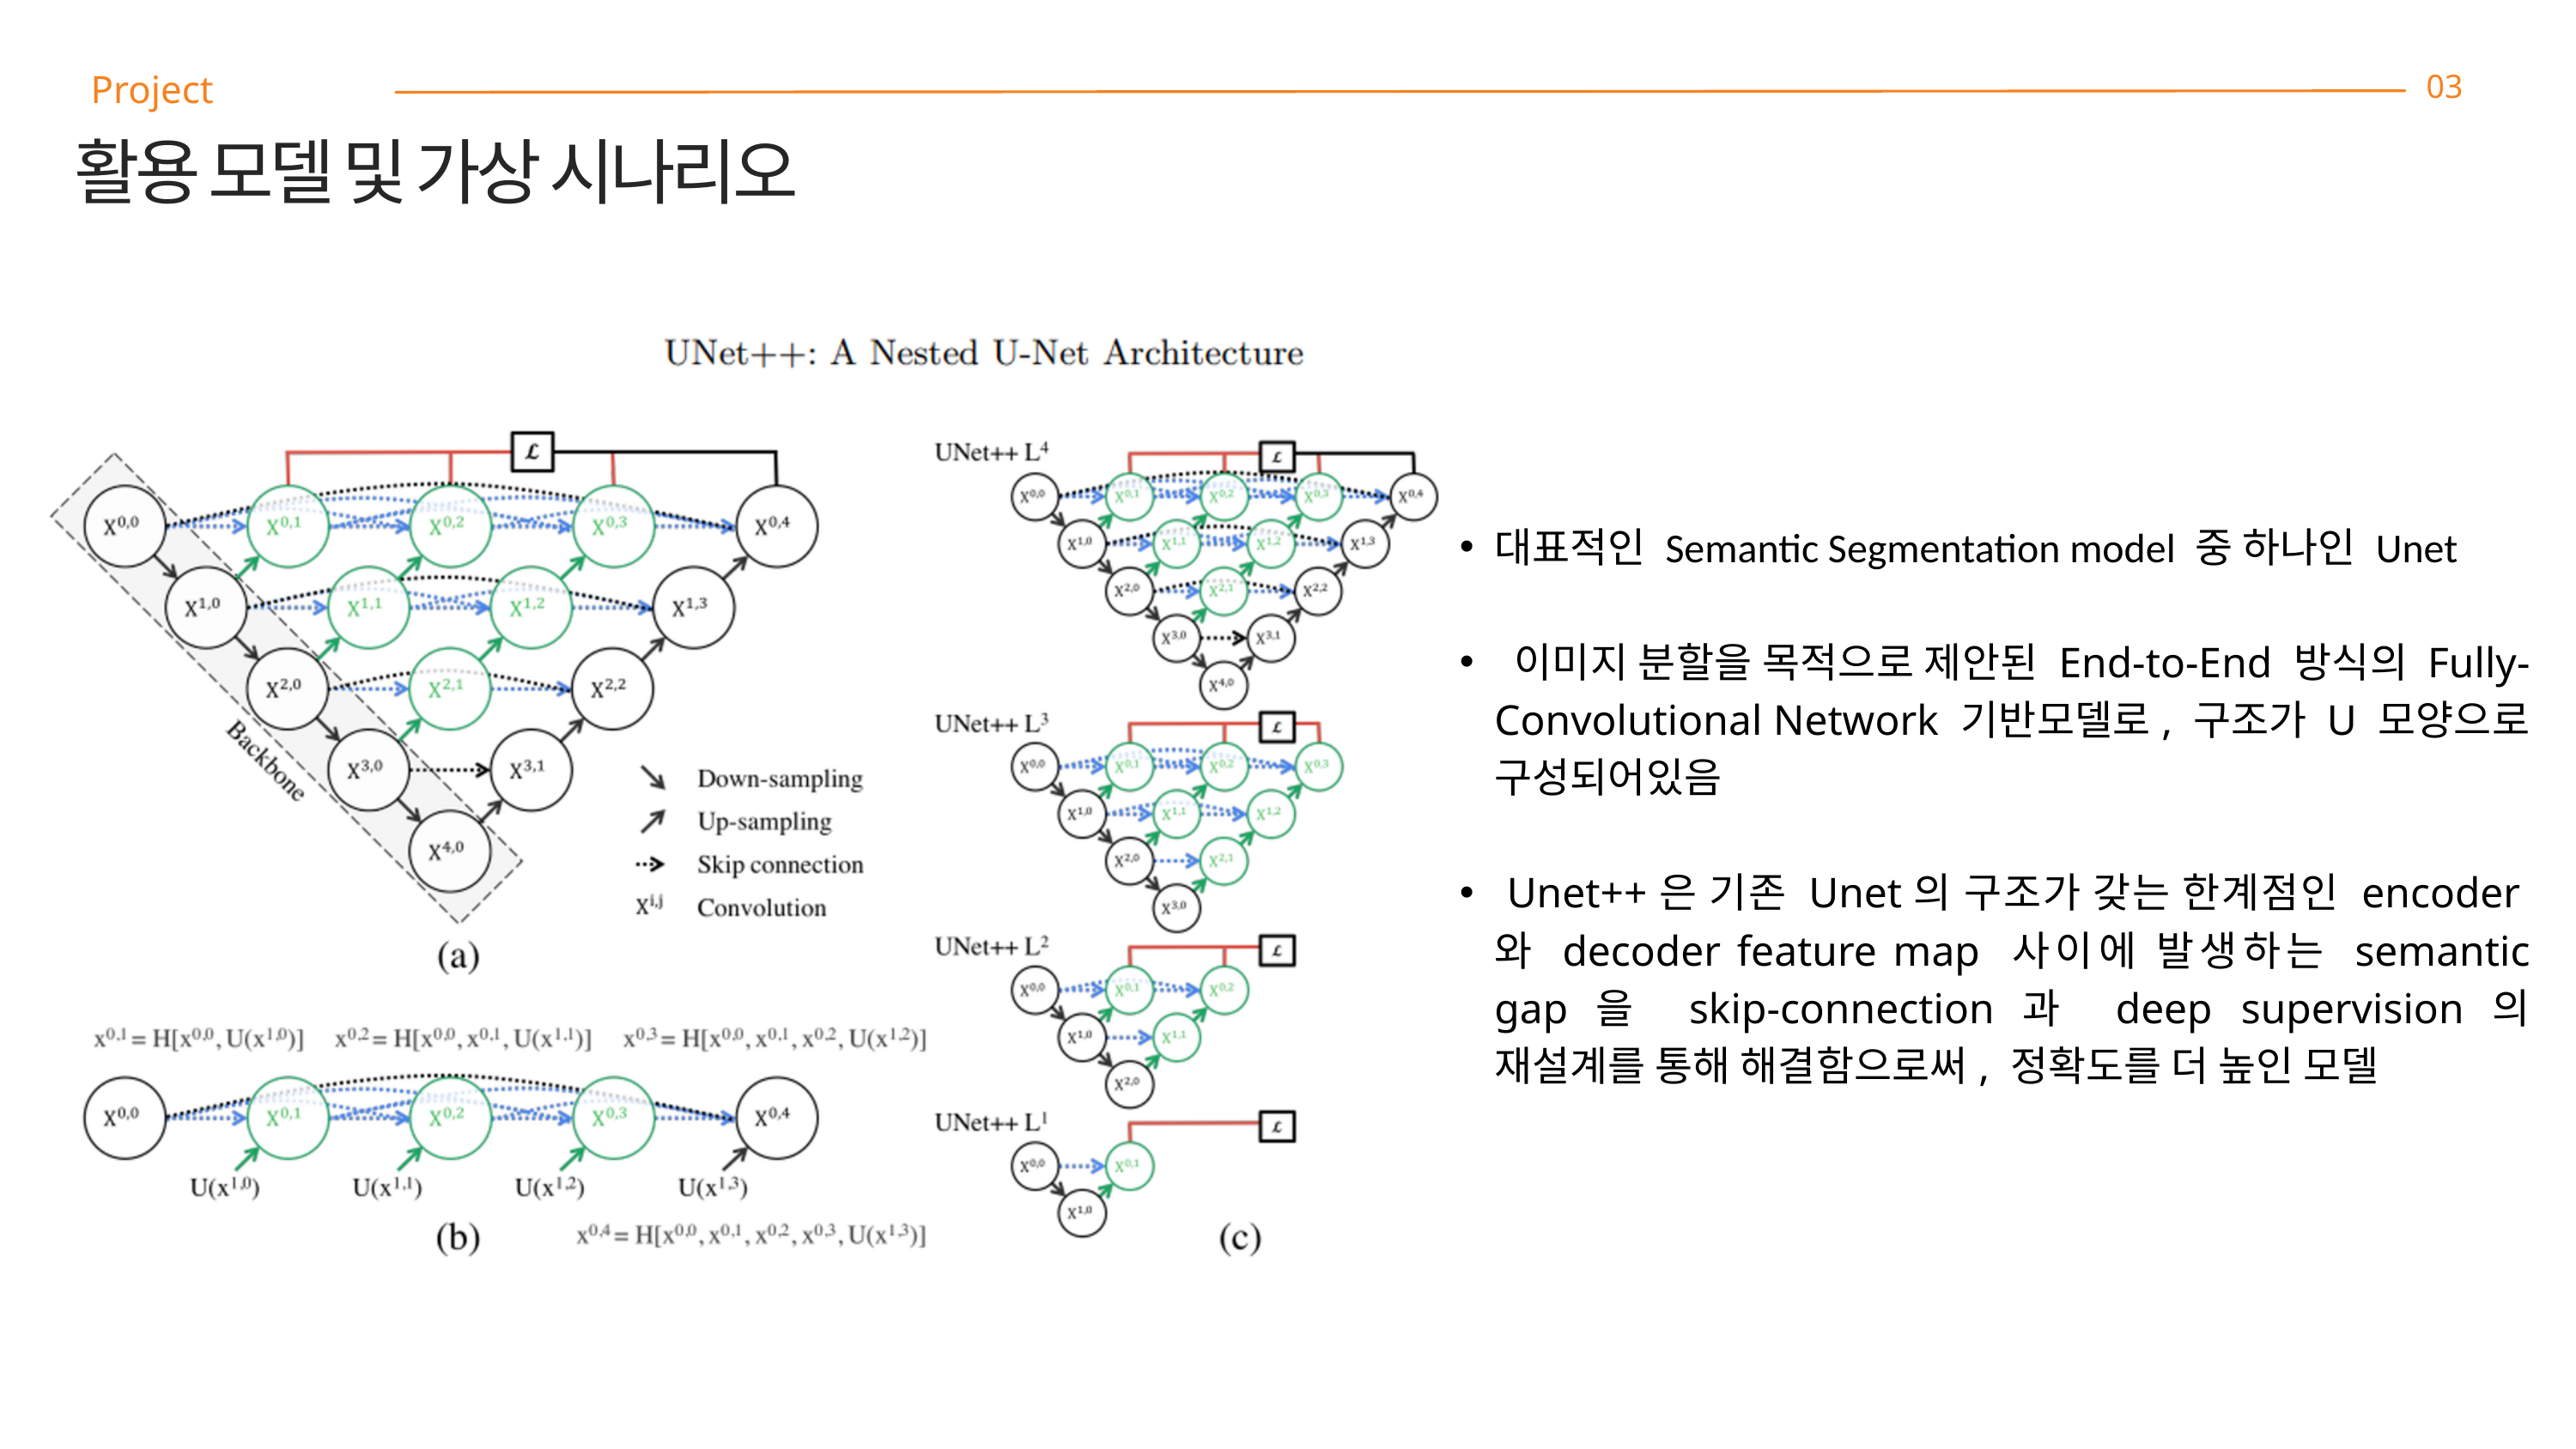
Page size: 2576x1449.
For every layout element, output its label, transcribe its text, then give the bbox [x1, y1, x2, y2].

text_box Project [90, 65, 412, 111]
text_box 03 [2426, 66, 2494, 106]
text_box [33, 327, 1509, 1268]
text_box 대표적인 Semantic Segmentation model 중 하나인 Unet 이미지 분할을 목적으로 제안된 End-to-End 방식의 Fully-Convolutional Network 기반모델로, 구조가 U 모양으로 구성되어있음 Unet++은 기존 Unet의 구조가 갖는 한계점인 encoder와 decoder feature map 사이에 발생하는 semantic gap을 skip-connection과 deep supervision의 재설계를 통해 해결함으로써, 정확도를 더 높인 모델 [1425, 512, 2530, 1089]
text_box 활용 모델 및 가상 시나리오 [74, 127, 1074, 214]
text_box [394, 88, 2407, 94]
